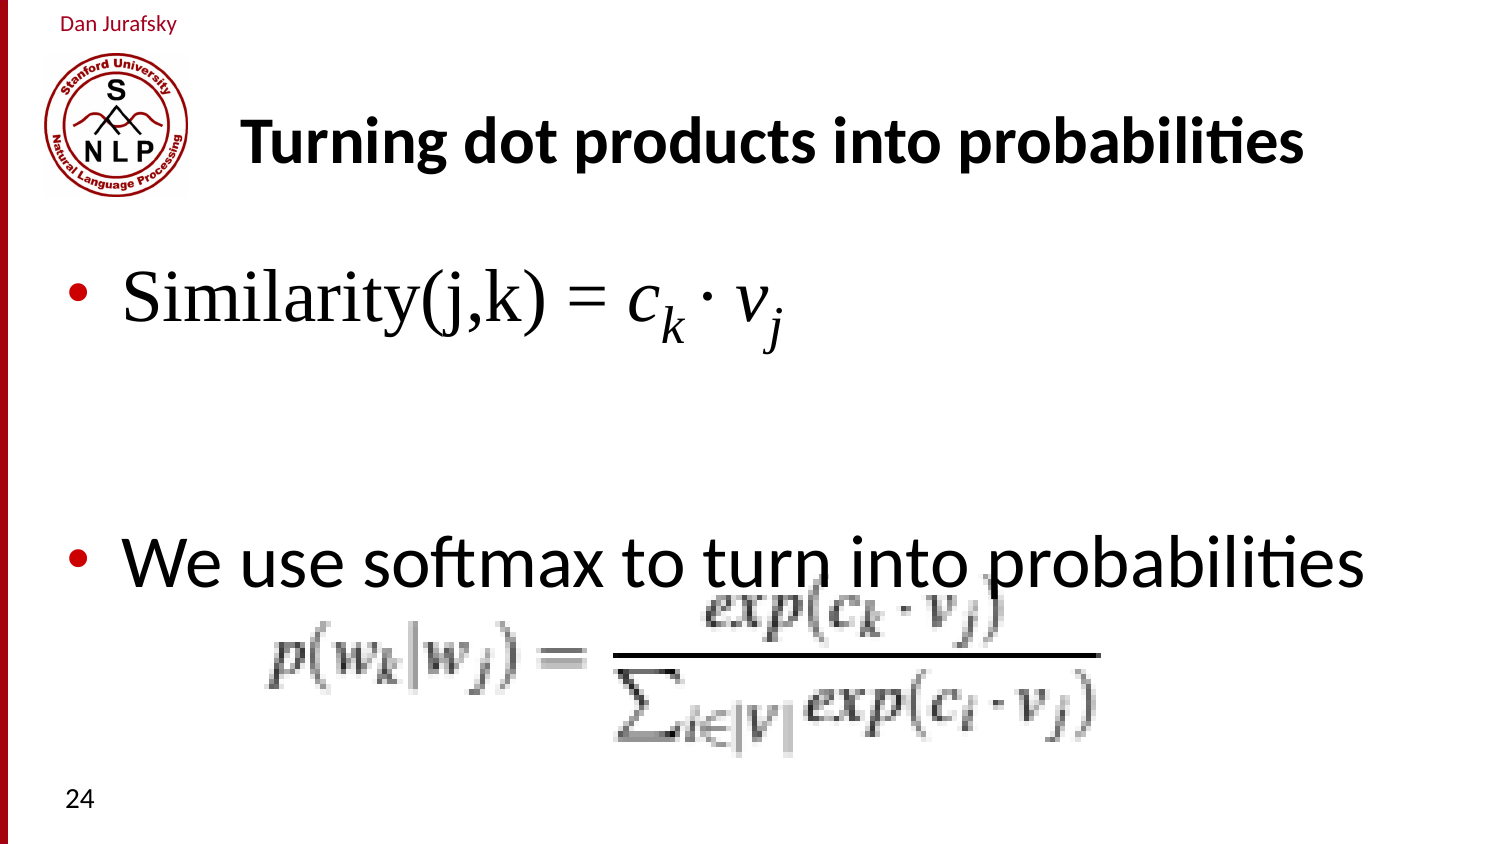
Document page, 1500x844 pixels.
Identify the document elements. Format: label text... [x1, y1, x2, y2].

picture [249, 559, 1107, 769]
slide_number 24 [49, 771, 376, 829]
picture [44, 53, 188, 197]
title Turning dot products into probabilities [225, 62, 1450, 185]
list Similarity(j,k) = ck ∙ vj We use softmax to turn into probabilities [50, 221, 1450, 769]
